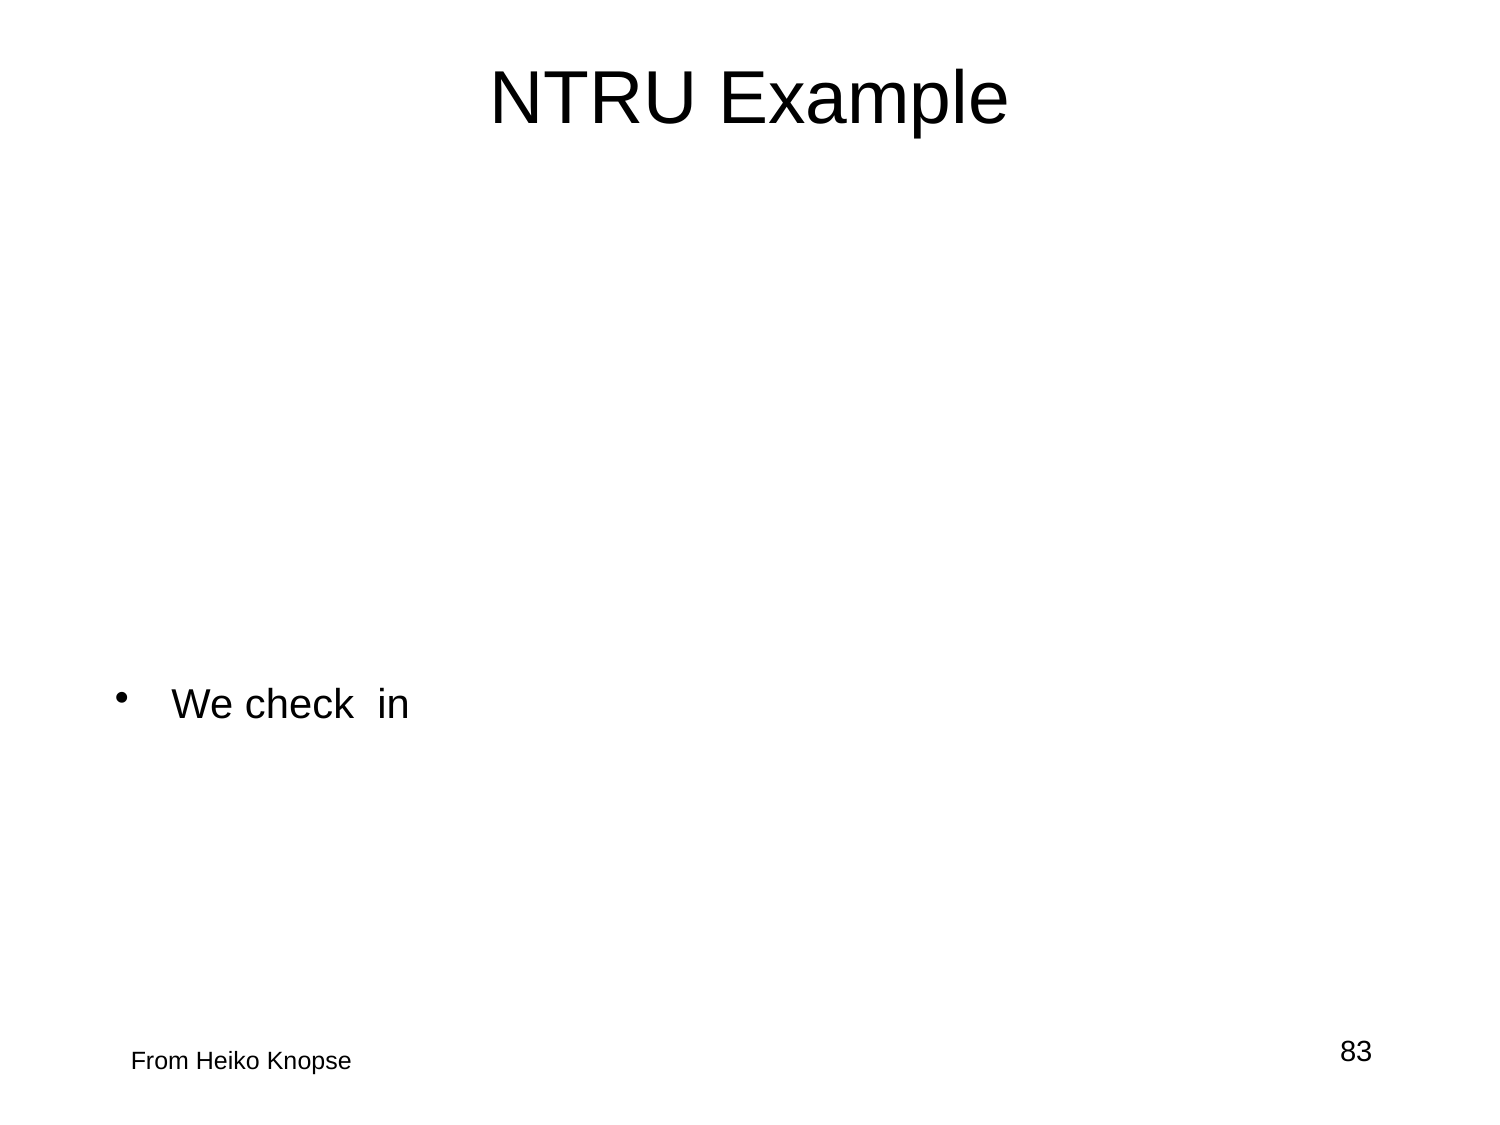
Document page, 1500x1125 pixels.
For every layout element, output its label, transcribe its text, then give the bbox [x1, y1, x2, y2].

slide_number 83 [1074, 1024, 1388, 1101]
text_box From Heiko Knopse [116, 1037, 368, 1083]
title NTRU Example [112, 12, 1388, 176]
